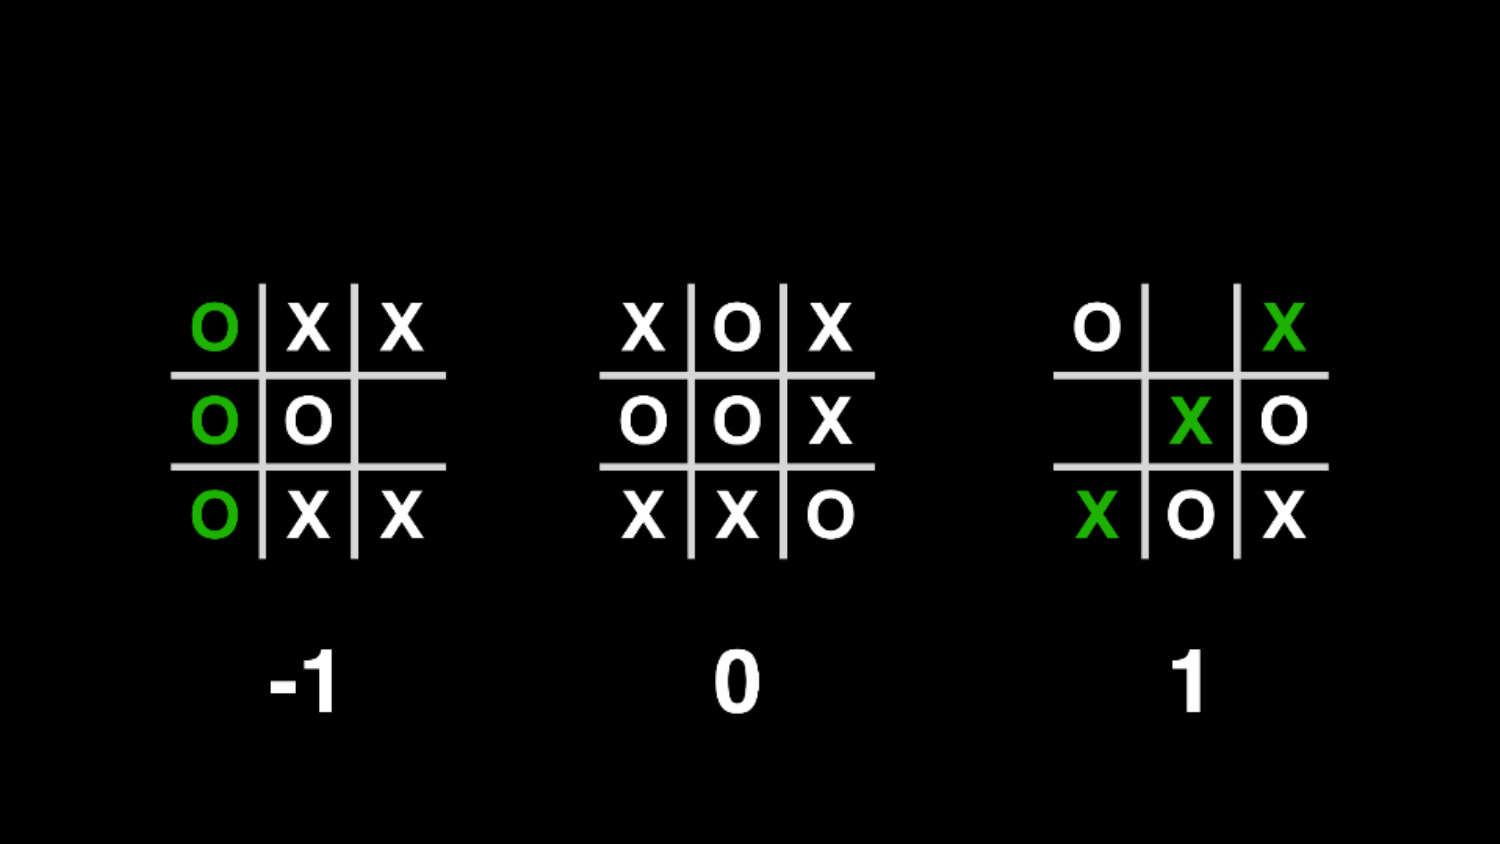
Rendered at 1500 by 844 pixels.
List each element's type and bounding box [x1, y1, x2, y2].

picture [44, 24, 1456, 819]
